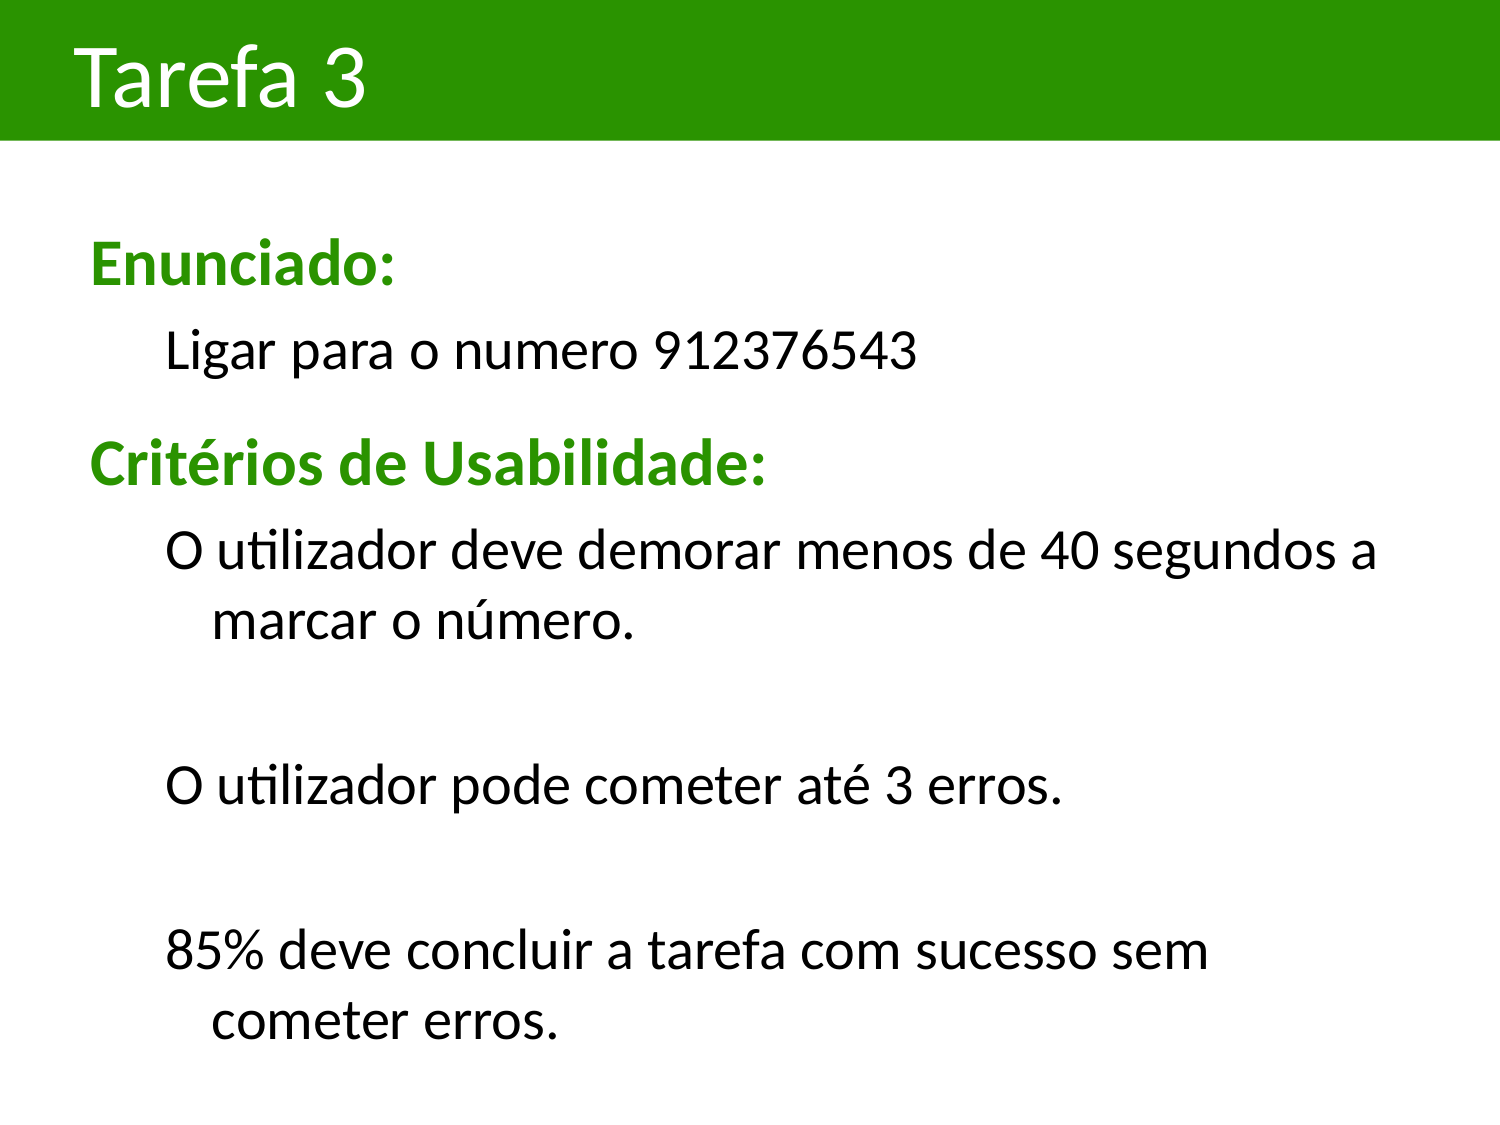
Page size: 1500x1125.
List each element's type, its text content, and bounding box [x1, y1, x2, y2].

list Enunciado: Ligar para o numero 912376543 Critérios de Usabilidade: O utilizador deve demorar menos de 40 segundos a marcar o número. O utilizador pode cometer até 3 erros. 85% deve concluir a tarefa com sucesso sem cometer erros. [75, 210, 1425, 1067]
title Tarefa 3 [0, 0, 1500, 141]
